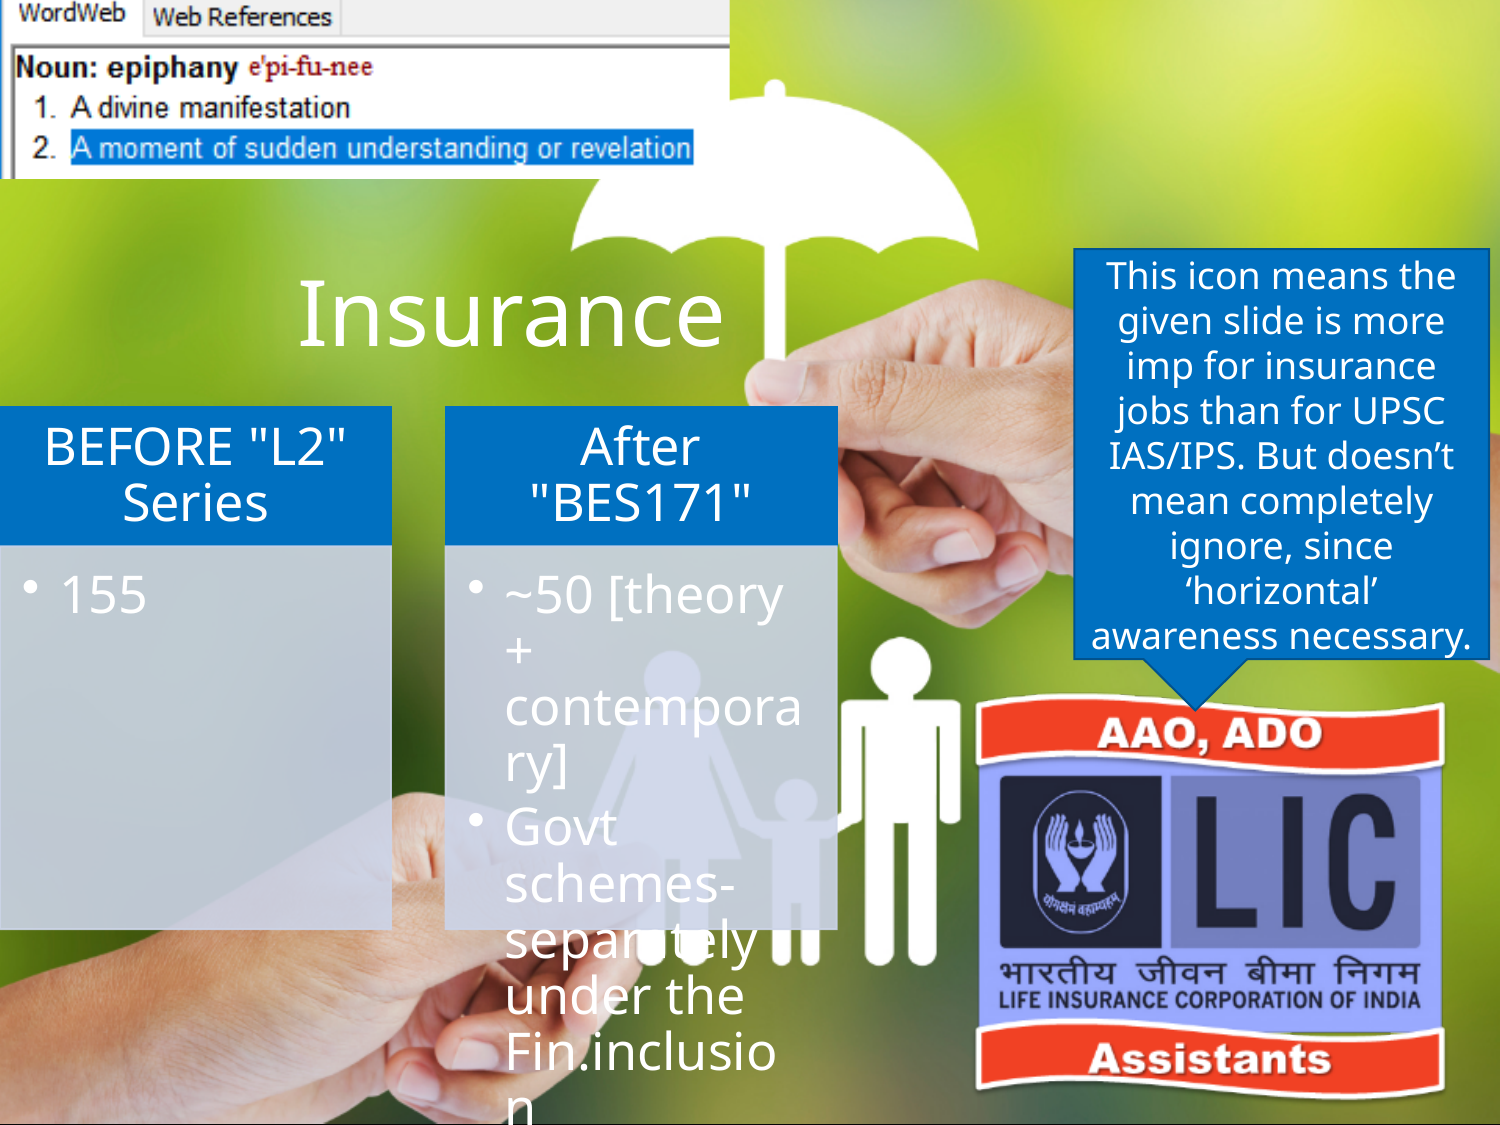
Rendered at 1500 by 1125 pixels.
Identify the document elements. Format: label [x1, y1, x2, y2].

text_box [0, 402, 837, 933]
picture [0, 0, 1500, 1125]
